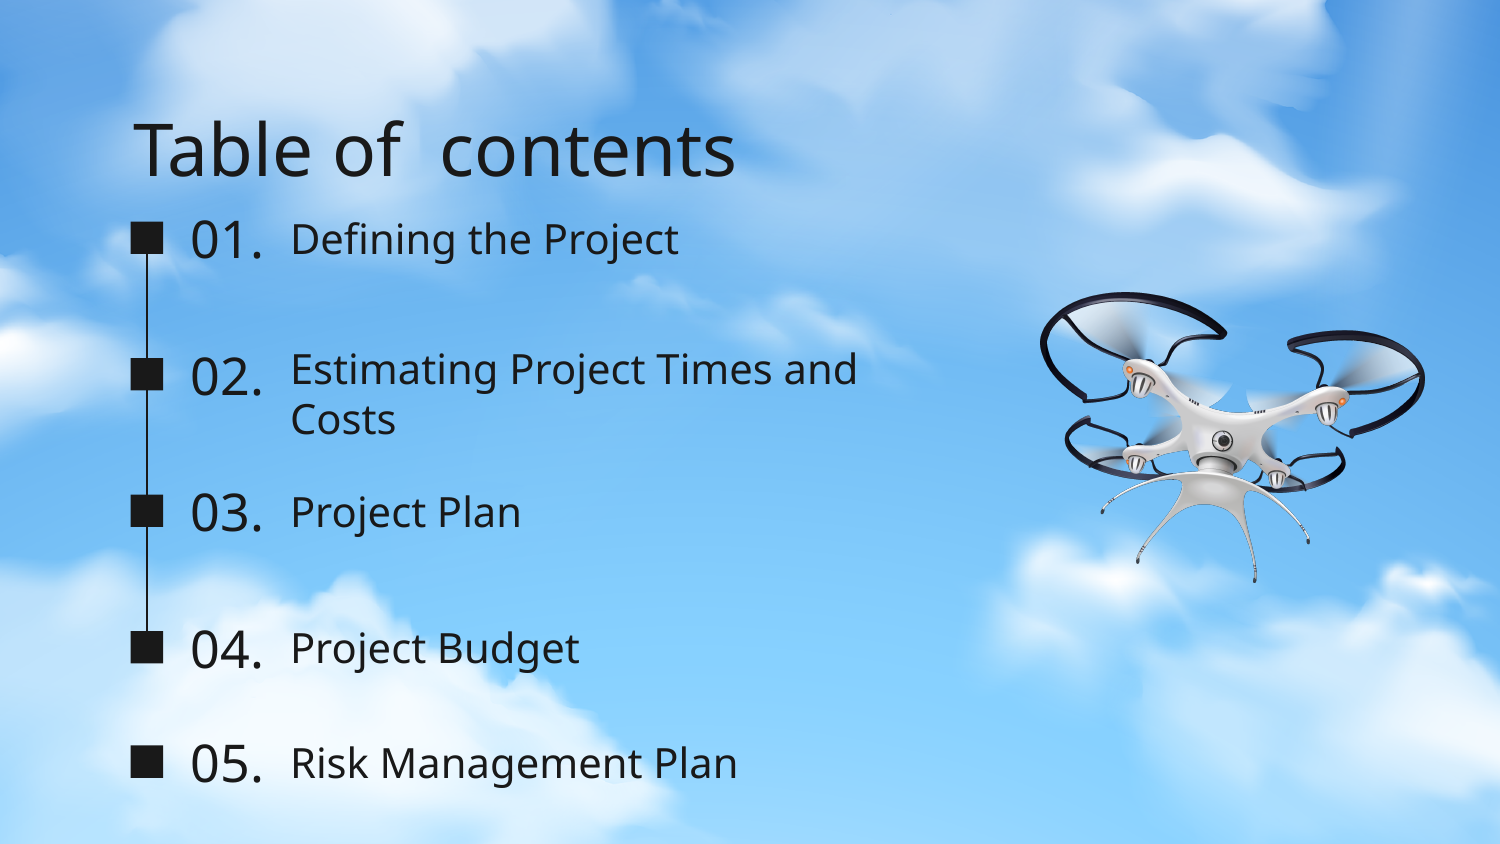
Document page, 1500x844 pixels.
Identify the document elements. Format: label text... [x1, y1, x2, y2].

text_box Risk Management Plan [274, 734, 894, 789]
subtitle Project Budget [274, 620, 894, 675]
title 02. [175, 347, 274, 402]
text_box [130, 494, 164, 527]
picture [0, 0, 1500, 844]
subtitle Defining the Project [274, 210, 894, 265]
text_box [130, 358, 164, 391]
subtitle Estimating Project Times and Costs [274, 327, 942, 408]
text_box [130, 631, 164, 664]
text_box [130, 745, 164, 778]
title 03. [175, 483, 274, 538]
text_box [130, 221, 164, 254]
subtitle Project Plan [274, 483, 894, 538]
title Table of contents [118, 88, 1108, 195]
title 01. [175, 210, 274, 265]
title 04. [175, 620, 274, 675]
text_box 05. [175, 734, 274, 789]
